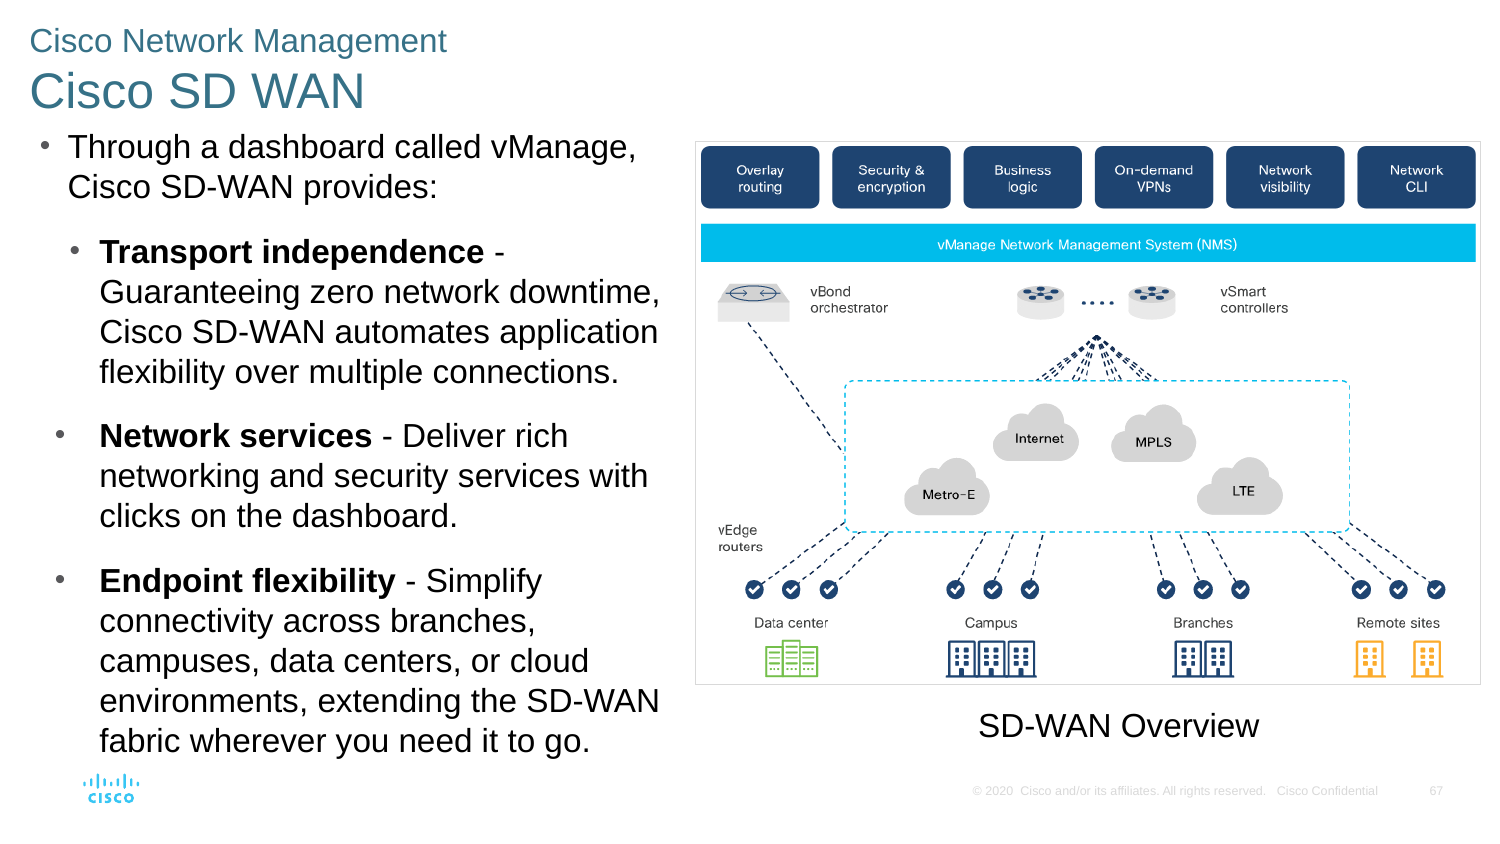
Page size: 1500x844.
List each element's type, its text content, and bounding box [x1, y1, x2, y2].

picture [695, 141, 1481, 685]
title Cisco Network Management Cisco SD WAN [14, 6, 787, 131]
text_box SD-WAN Overview [752, 696, 1486, 752]
list Through a dashboard called vManage, Cisco SD-WAN provides: Transport independence - Guaranteeing zero network downtime, Cisco SD-WAN automates application flexibility over multiple connections. Network services - Deliver rich networking and security services with clicks on the dashboard. Endpoint flexibility - Simplify connectivity across branches, campuses, data centers, or cloud environments, extending the SD-WAN fabric wherever you need it to go. [24, 117, 713, 529]
